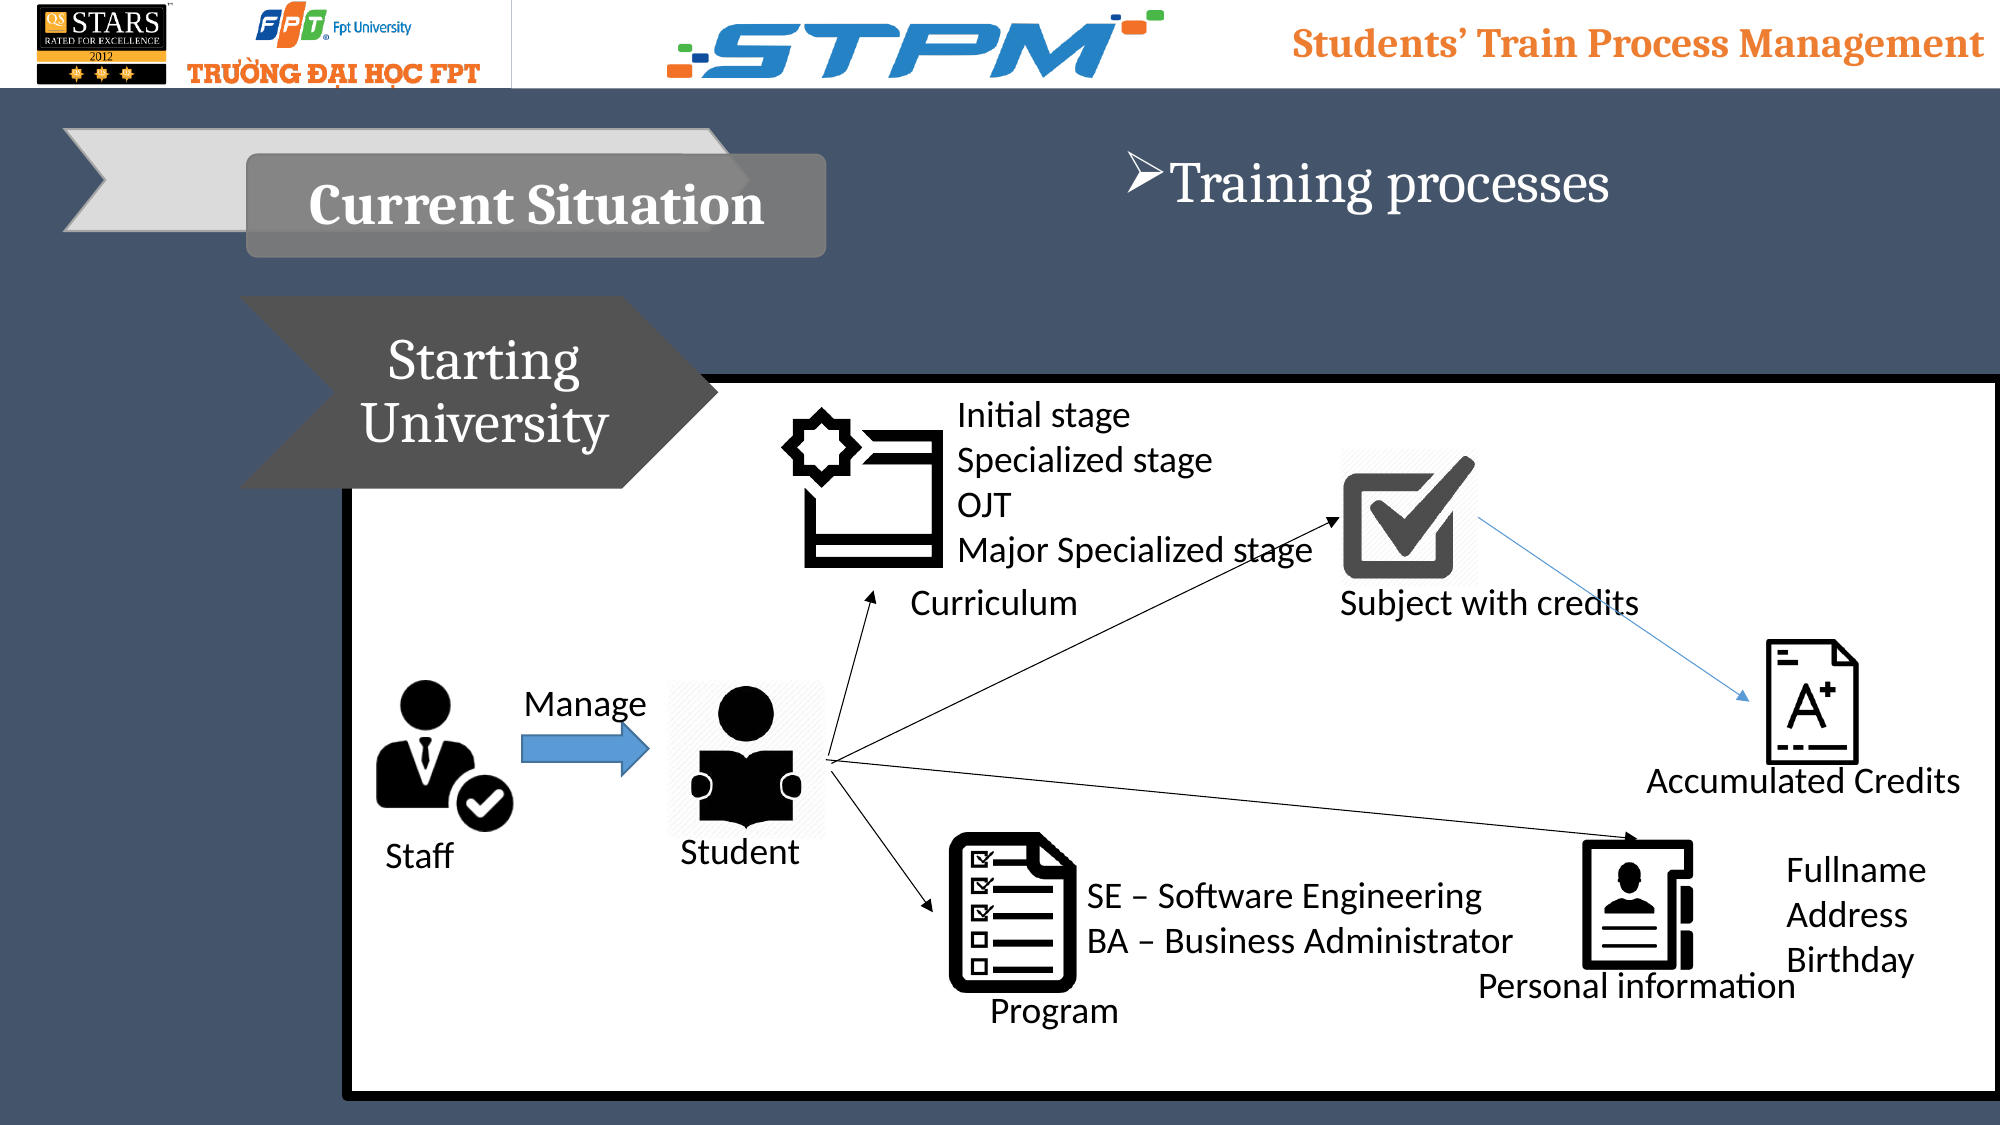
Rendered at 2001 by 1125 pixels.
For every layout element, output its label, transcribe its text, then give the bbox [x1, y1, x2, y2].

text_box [240, 297, 717, 488]
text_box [825, 759, 1638, 839]
text_box Manage [508, 671, 671, 732]
text_box Training processes [1107, 144, 2000, 306]
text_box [831, 517, 1340, 759]
text_box SE – Software Engineering BA – Business Administrator [1093, 863, 1530, 969]
slide_number 29 [1412, 1042, 1863, 1103]
text_box Subject with credits [1340, 587, 1478, 631]
text_box Staff [370, 832, 470, 884]
text_box Student [665, 819, 816, 880]
text_box [521, 732, 651, 778]
text_box [347, 378, 2000, 1096]
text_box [831, 839, 933, 913]
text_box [1478, 517, 1750, 702]
picture [369, 680, 521, 832]
picture [781, 407, 966, 591]
picture [0, 0, 512, 89]
picture [1749, 639, 1875, 765]
text_box Accumulated Credits [1631, 748, 1977, 809]
picture [932, 839, 1093, 993]
picture [667, 680, 826, 839]
text_box Initial stage Specialized stage OJT Major Specialized stage [942, 382, 1329, 517]
picture [1571, 838, 1704, 971]
text_box Program [975, 979, 1135, 1039]
text_box Fullname Address Birthday [1771, 837, 1942, 988]
text_box Personal information [1463, 953, 1812, 1013]
picture [667, 10, 1164, 78]
title Students’ Train Process Management [512, 0, 2000, 89]
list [64, 129, 826, 257]
picture [1339, 447, 1479, 587]
